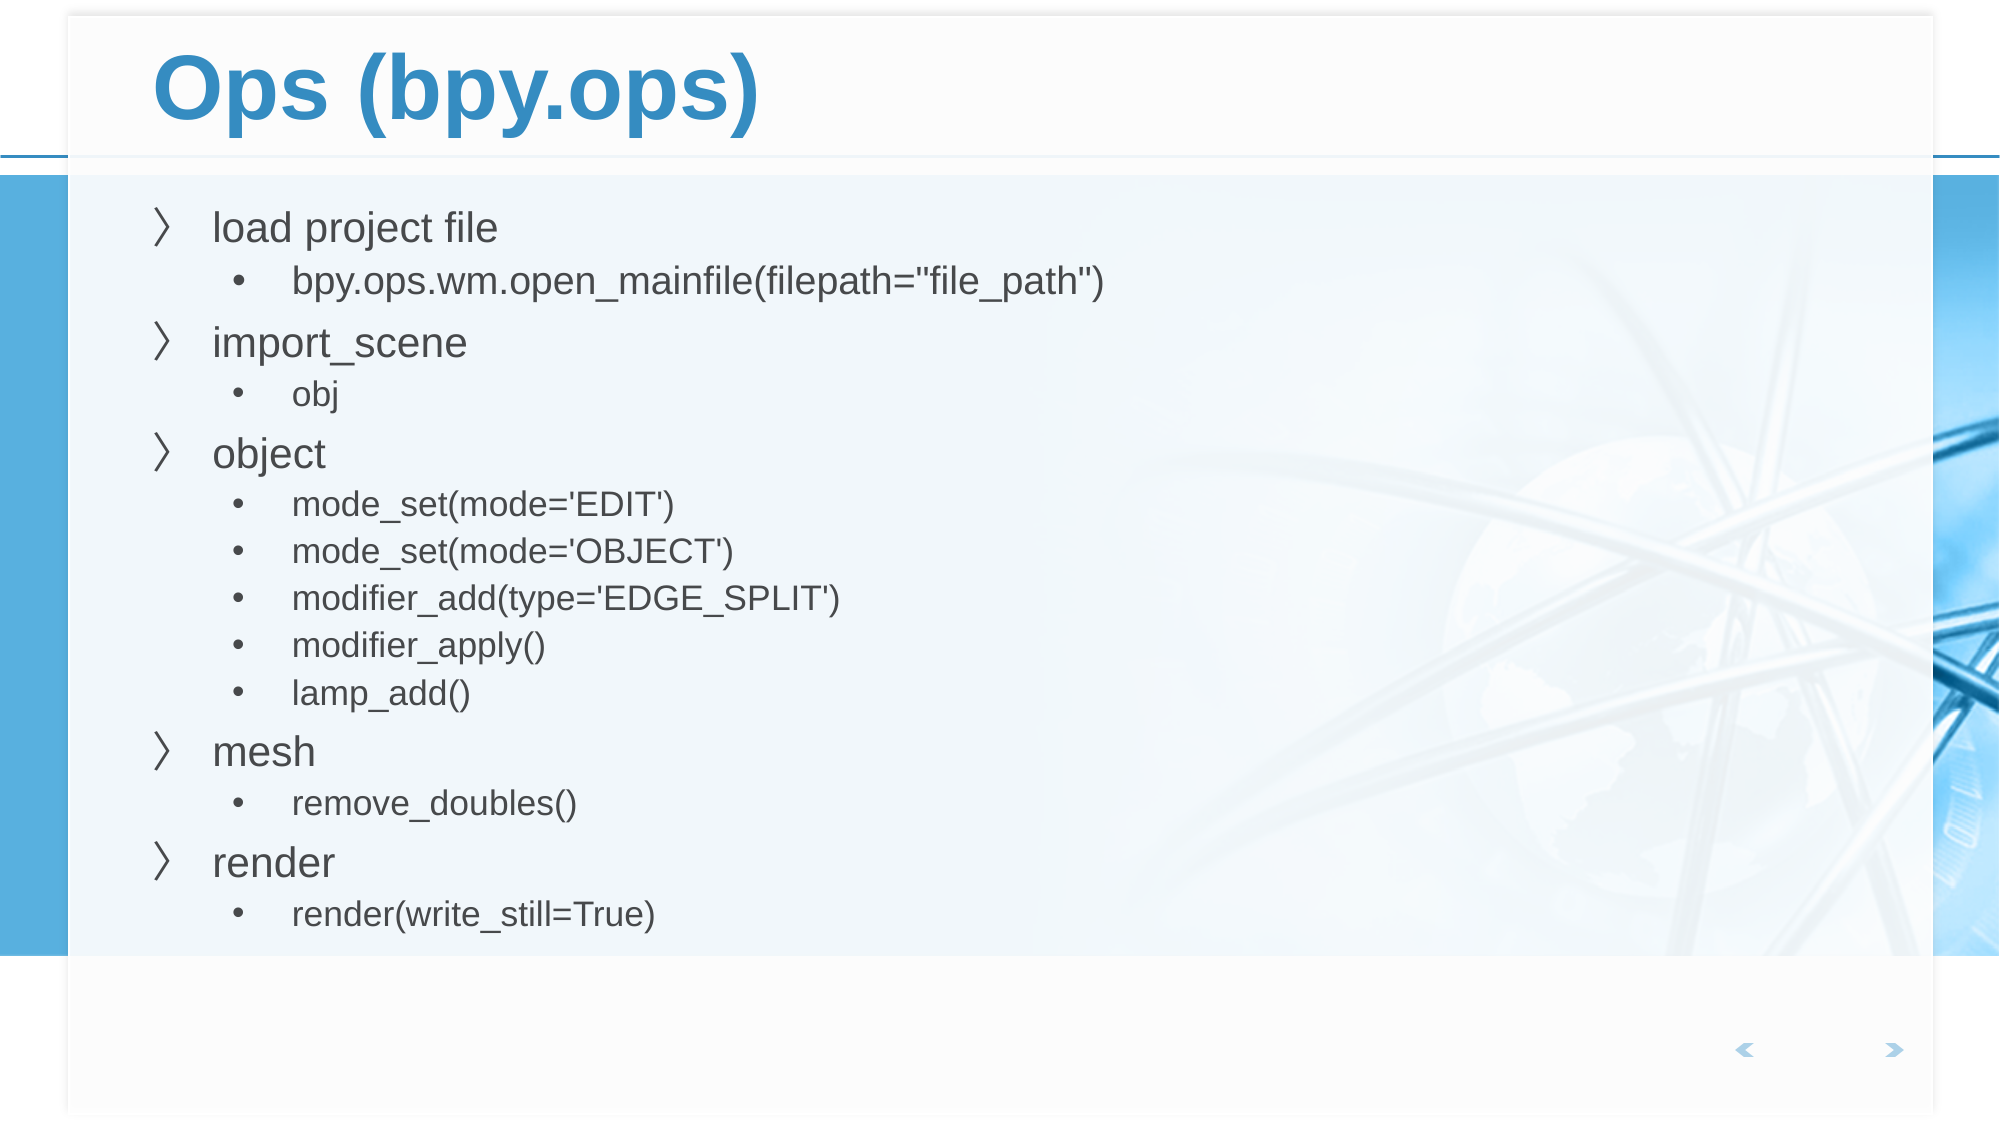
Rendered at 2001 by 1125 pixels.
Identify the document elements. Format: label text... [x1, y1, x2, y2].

title Ops (bpy.ops) [137, 29, 1863, 150]
picture [0, 0, 2001, 1125]
list load project file bpy.ops.wm.open_mainfile(filepath="file_path") import_scene obj object mode_set(mode='EDIT') mode_set(mode='OBJECT') modifier_add(type='EDGE_SPLIT') modifier_apply() lamp_add() mesh remove_doubles() render render(write_still=True) [137, 198, 1863, 946]
